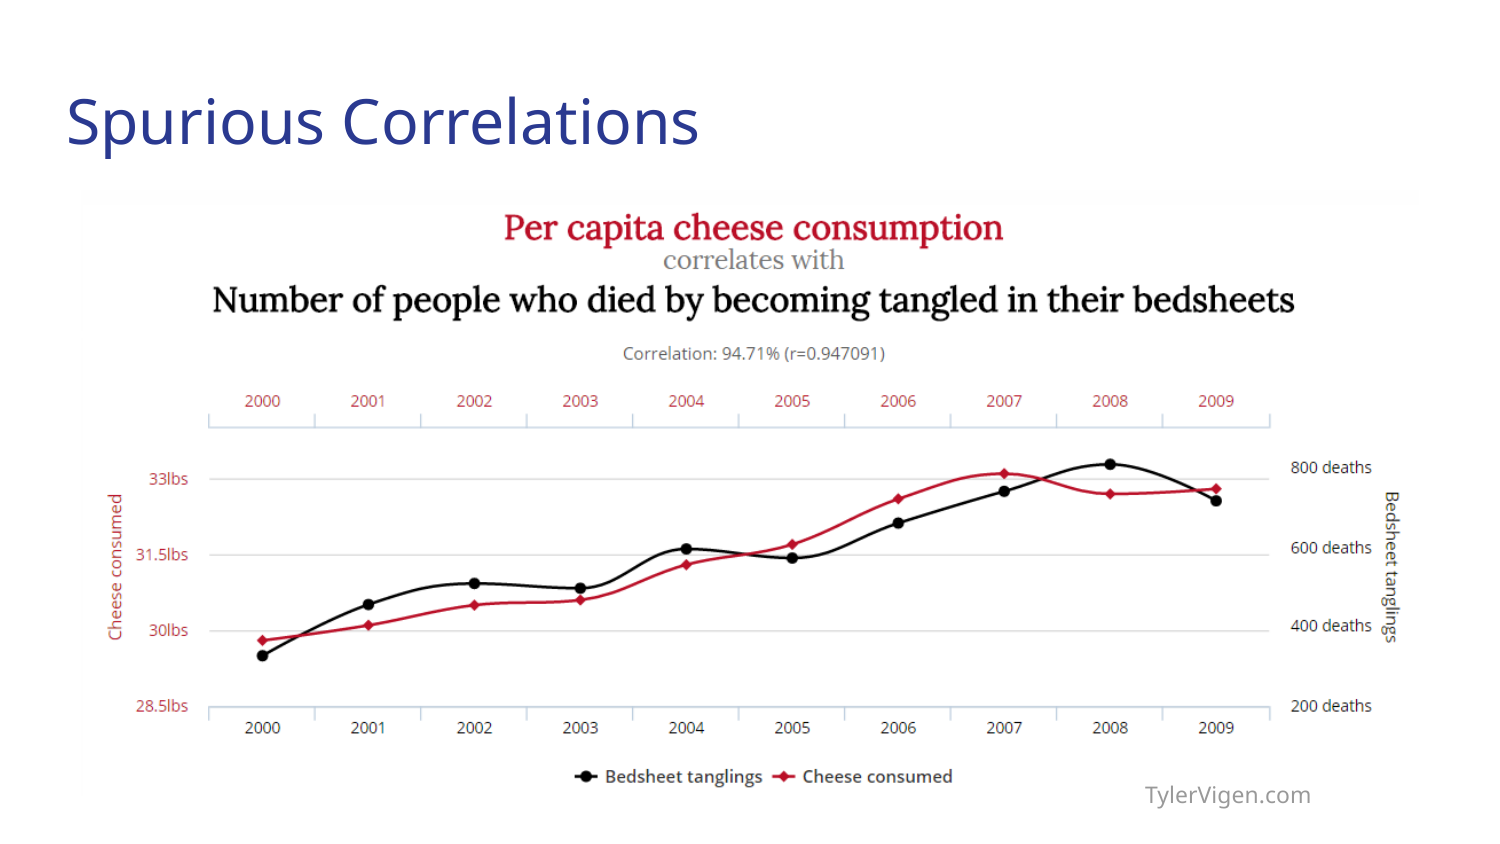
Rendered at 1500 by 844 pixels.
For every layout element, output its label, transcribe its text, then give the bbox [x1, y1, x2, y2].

picture [80, 338, 1420, 796]
text_box TylerVigen.com [1130, 766, 1500, 826]
title Spurious Correlations [51, 67, 1449, 167]
picture [80, 190, 1420, 331]
